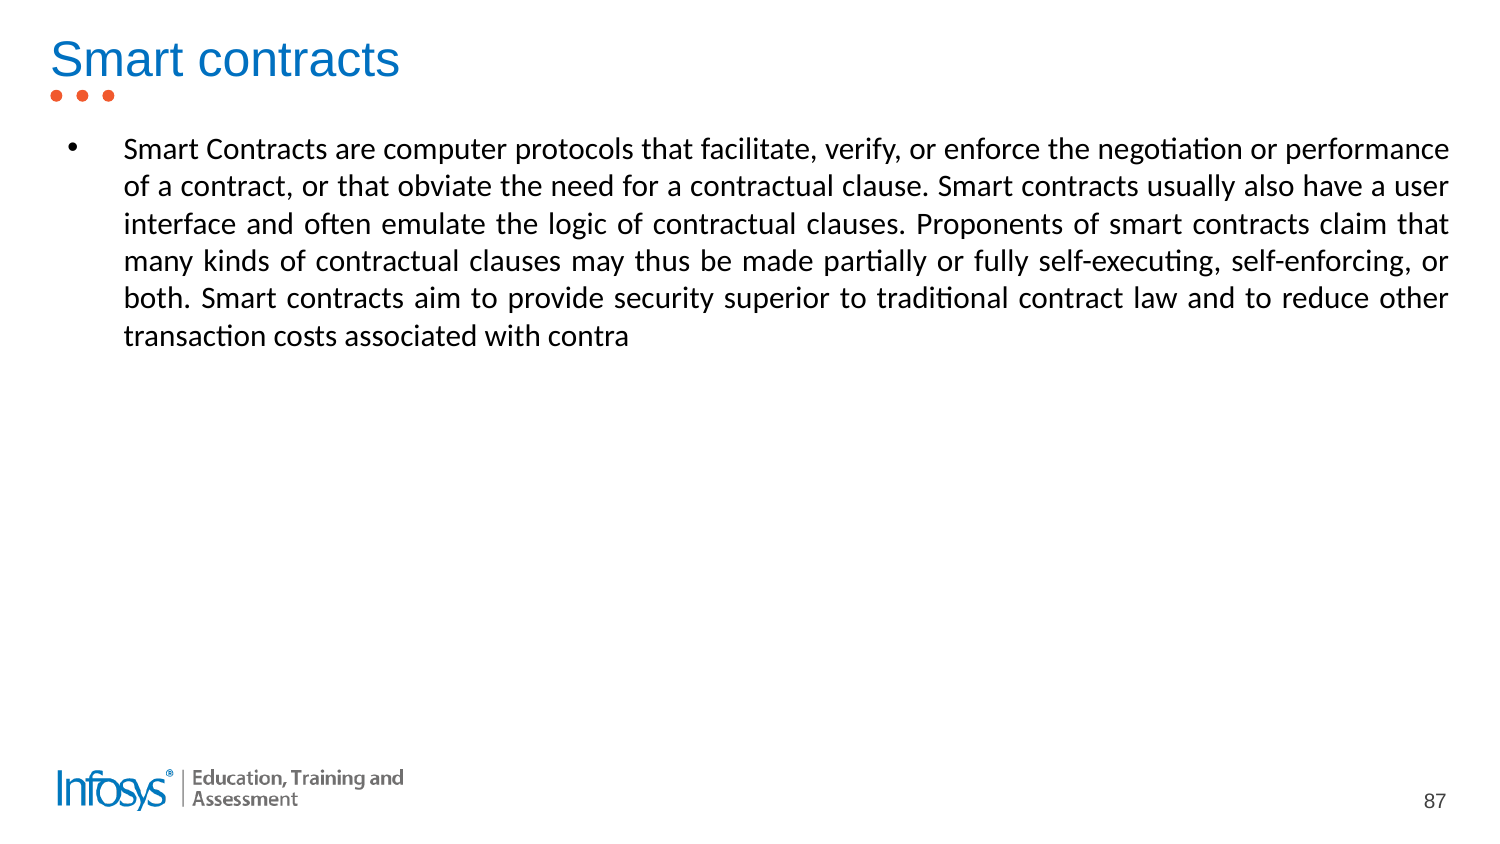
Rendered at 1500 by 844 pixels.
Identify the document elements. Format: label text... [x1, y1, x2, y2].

text_box Smart Contracts are computer protocols that facilitate, verify, or enforce the negotiation or performance of a contract, or that obviate the need for a contractual clause. Smart contracts usually also have a user interface and often emulate the logic of contractual clauses. Proponents of smart contracts claim that many kinds of contractual clauses may thus be made partially or fully self-executing, self-enforcing, or both. Smart contracts aim to provide security superior to traditional contract law and to reduce other transaction costs associated with contra [52, 120, 1467, 722]
title Smart contracts [35, 19, 1467, 94]
slide_number 87 [1384, 780, 1462, 826]
picture [49, 761, 410, 811]
